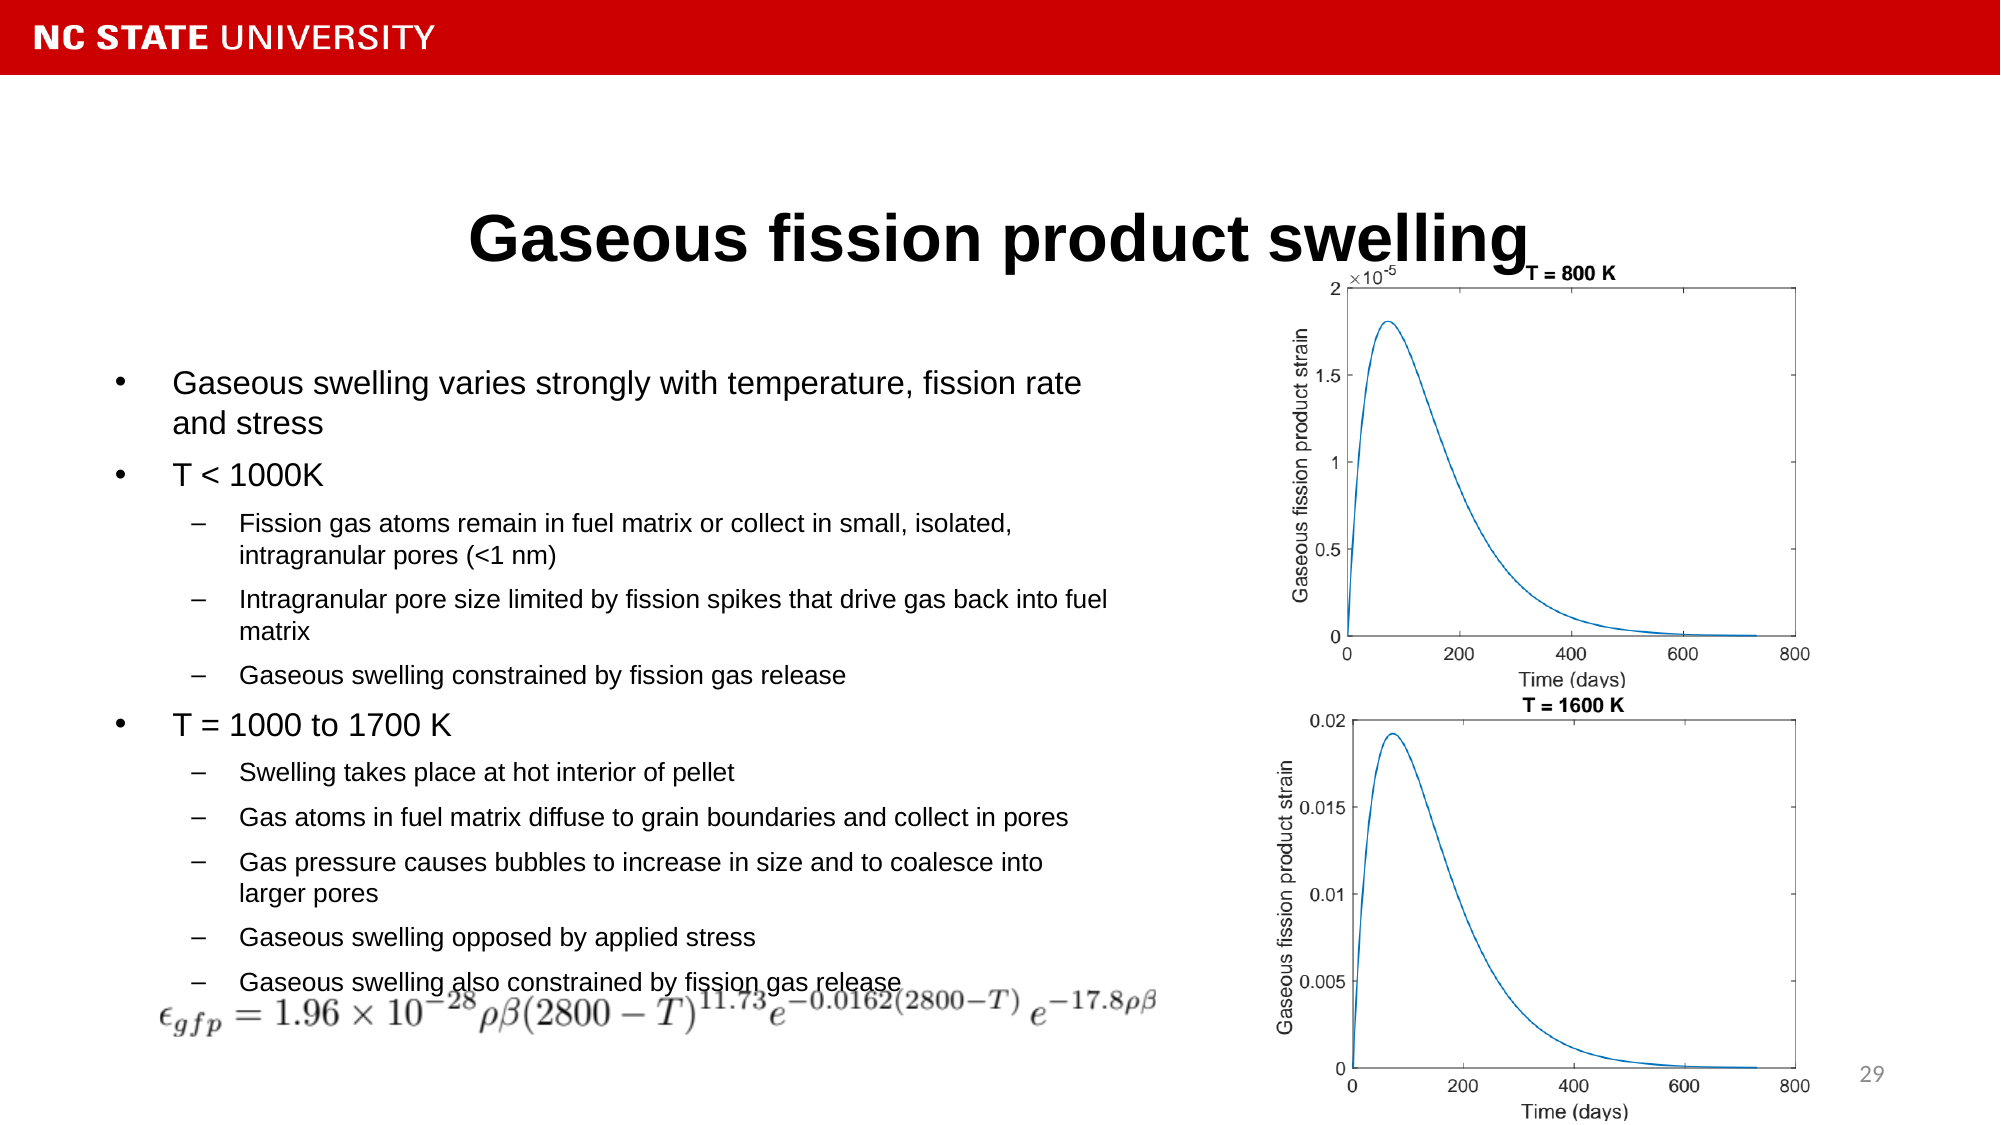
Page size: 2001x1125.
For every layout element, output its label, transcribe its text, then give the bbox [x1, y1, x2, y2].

picture [1272, 255, 1850, 1121]
picture [0, 0, 2000, 75]
picture [159, 988, 1156, 1037]
slide_number 29 [1854, 1042, 1900, 1103]
title Gaseous fission product swelling [99, 147, 1900, 323]
list Gaseous swelling varies strongly with temperature, fission rate and stress T < 1000K Fission gas atoms remain in fuel matrix or collect in small, isolated, intragranular pores (<1 nm) Intragranular pore size limited by fission spikes that drive gas back into fuel matrix Gaseous swelling constrained by fission gas release T = 1000 to 1700 K Swelling takes place at hot interior of pellet Gas atoms in fuel matrix diffuse to grain boundaries and collect in pores Gas pressure causes bubbles to increase in size and to coalesce into larger pores Gaseous swelling opposed by applied stress Gaseous swelling also constrained by fission gas release [99, 354, 1124, 1005]
